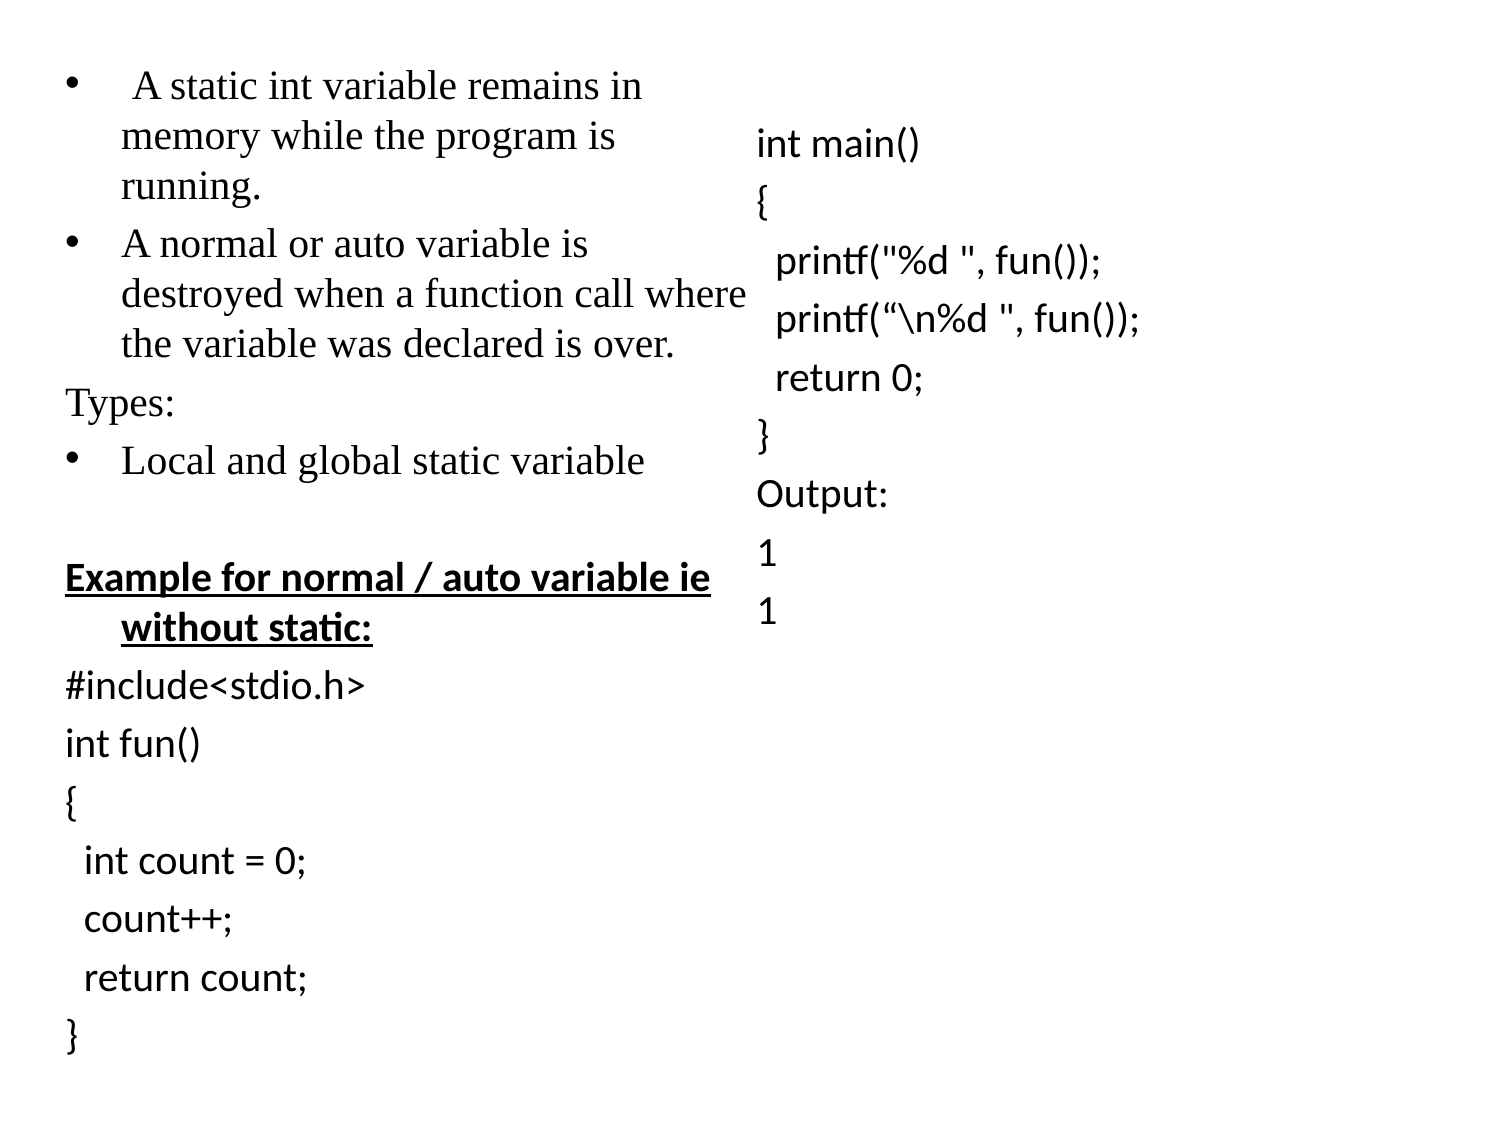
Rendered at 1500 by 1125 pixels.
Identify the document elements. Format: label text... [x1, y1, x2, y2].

list A static int variable remains in memory while the program is running. A normal or auto variable is destroyed when a function call where the variable was declared is over. Types: Local and global static variable Example for normal / auto variable ie without static: #include<stdio.h> int fun() { int count = 0; count++; return count; } int main() { printf("%d ", fun()); printf(“\n%d ", fun()); return 0; } Output: 1 1 [50, 50, 1463, 1088]
